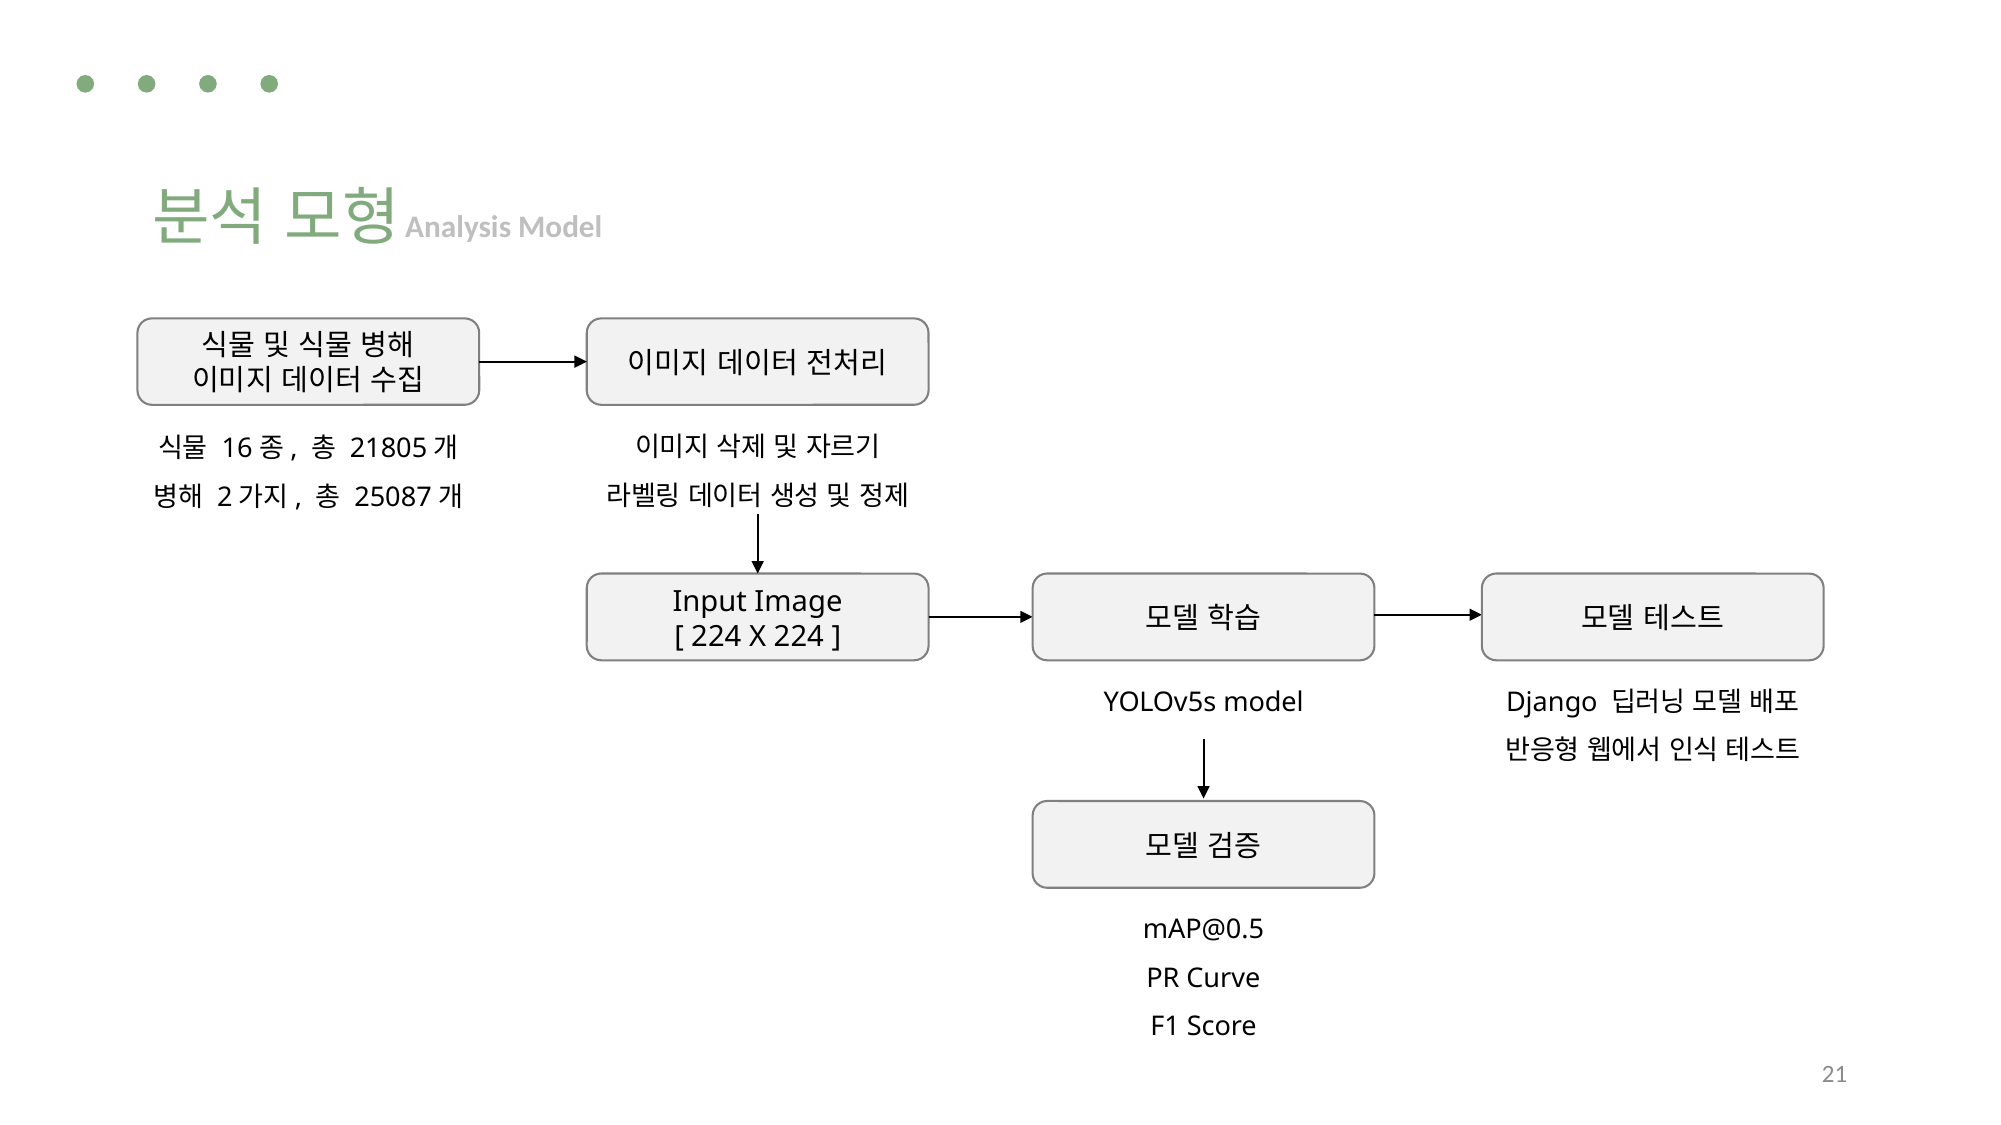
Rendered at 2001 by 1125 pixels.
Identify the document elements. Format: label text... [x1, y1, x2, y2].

text_box 이미지 삭제 및 자르기 라벨링 데이터 생성 및 정제 [586, 405, 929, 518]
text_box 이미지 데이터 전처리 [585, 317, 930, 405]
text_box Django 딥러닝 모델 배포 반응형 웹에서 인식 테스트 [1481, 660, 1824, 773]
slide_number 21 [1412, 1042, 1863, 1103]
text_box 분석 모형 [137, 169, 435, 260]
text_box Analysis Model [390, 198, 681, 252]
text_box 식물 16종, 총 21805개 병해 2가지, 총 25087개 [137, 406, 480, 519]
text_box mAP@0.5 PR Curve F1 Score [1032, 887, 1375, 1049]
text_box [76, 74, 279, 93]
text_box 모델 학습 [1031, 572, 1376, 660]
text_box 식물 및 식물 병해 이미지 데이터 수집 [136, 317, 481, 406]
text_box 모델 테스트 [1480, 572, 1825, 660]
text_box YOLOv5s model [1032, 660, 1375, 724]
text_box 모델 검증 [1031, 799, 1376, 887]
text_box Input Image [ 224 X 224 ] [585, 572, 930, 662]
